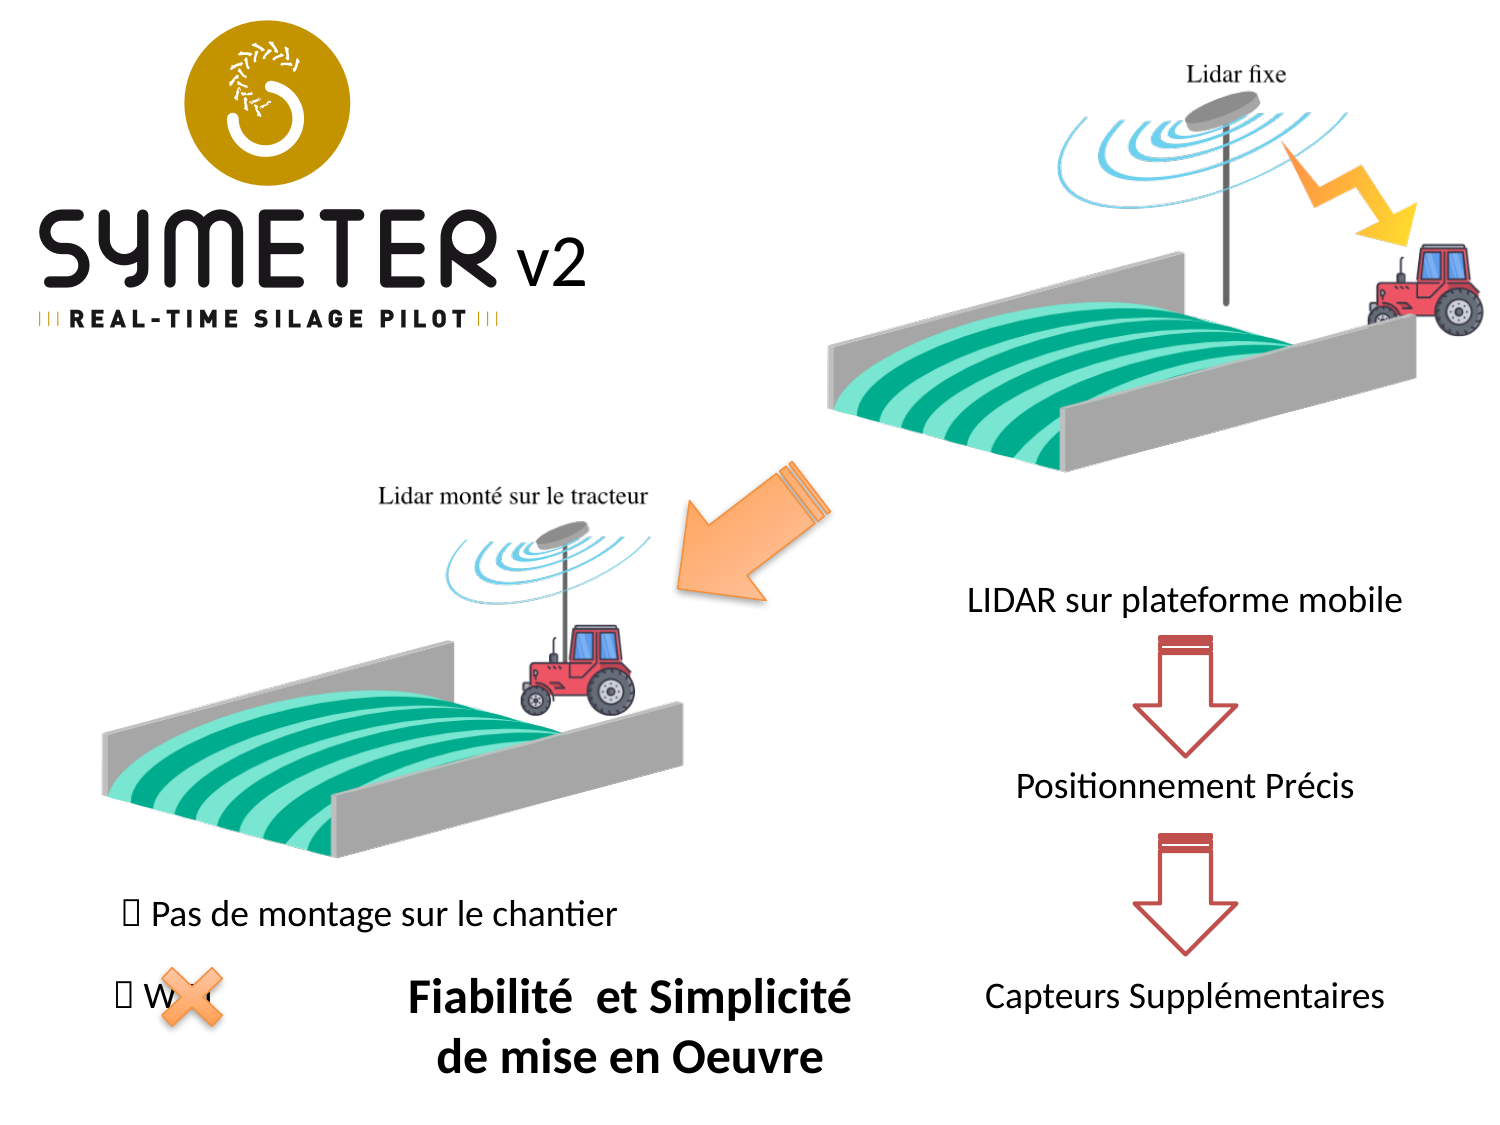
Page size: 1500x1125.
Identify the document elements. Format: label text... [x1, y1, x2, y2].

text_box Capteurs Supplémentaires [970, 963, 1401, 1024]
picture [33, 18, 504, 330]
text_box [1132, 635, 1239, 754]
picture [807, 18, 1500, 494]
text_box v2 [508, 204, 604, 310]
text_box LIDAR sur plateforme mobile [952, 567, 1419, 628]
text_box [94, 881, 645, 1025]
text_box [33, 395, 829, 883]
text_box Fiabilité et Simplicité de mise en Oeuvre [379, 955, 882, 1091]
text_box [1132, 833, 1239, 957]
text_box Positionnement Précis [1001, 754, 1370, 814]
